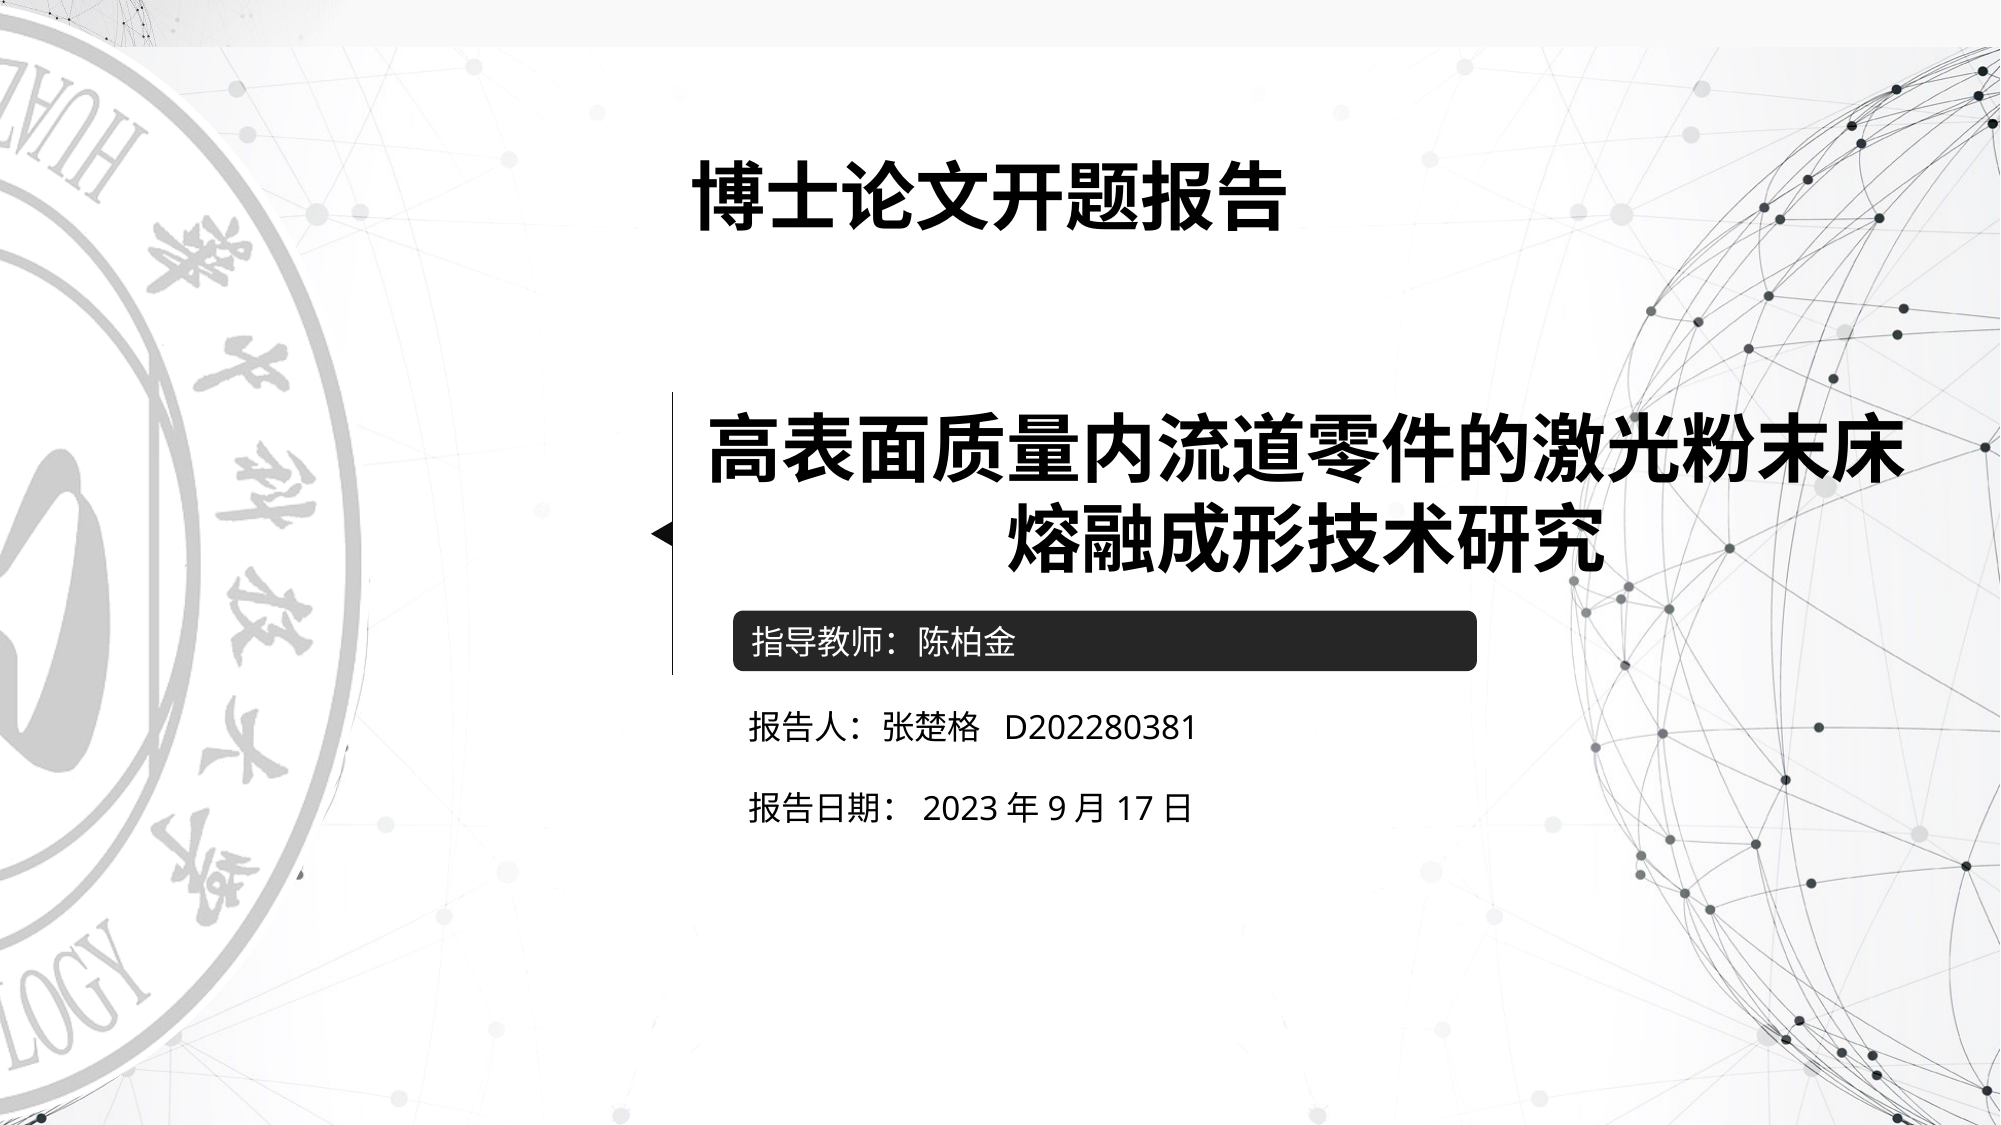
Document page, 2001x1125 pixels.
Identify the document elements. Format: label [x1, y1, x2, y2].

picture [0, 0, 2000, 1125]
text_box [650, 392, 673, 676]
